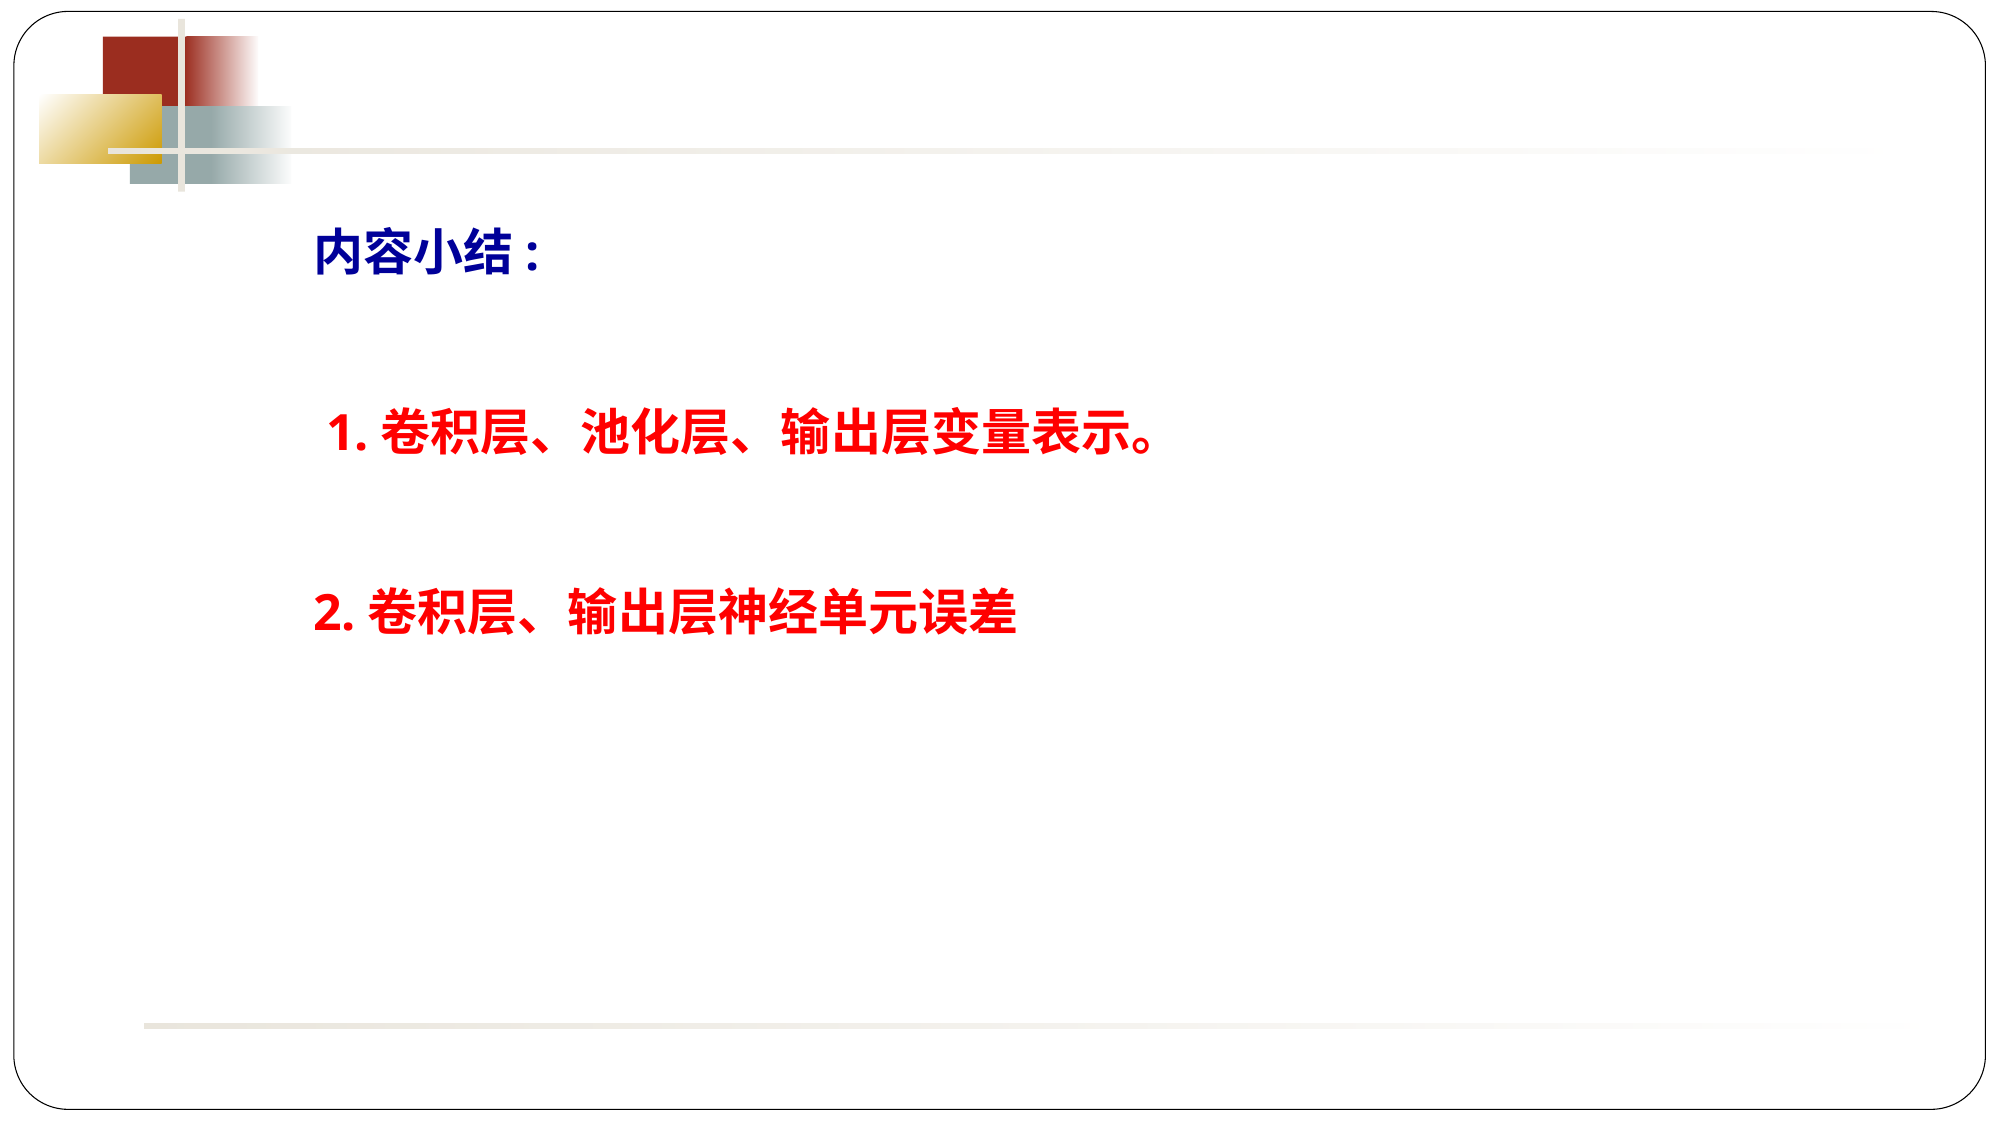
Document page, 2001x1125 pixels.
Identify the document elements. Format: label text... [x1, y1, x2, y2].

text_box 内容小结: 1.卷积层、池化层、输出层变量表示。 2.卷积层、输出层神经单元误差 [298, 93, 1725, 648]
text_box [0, 27, 1344, 118]
